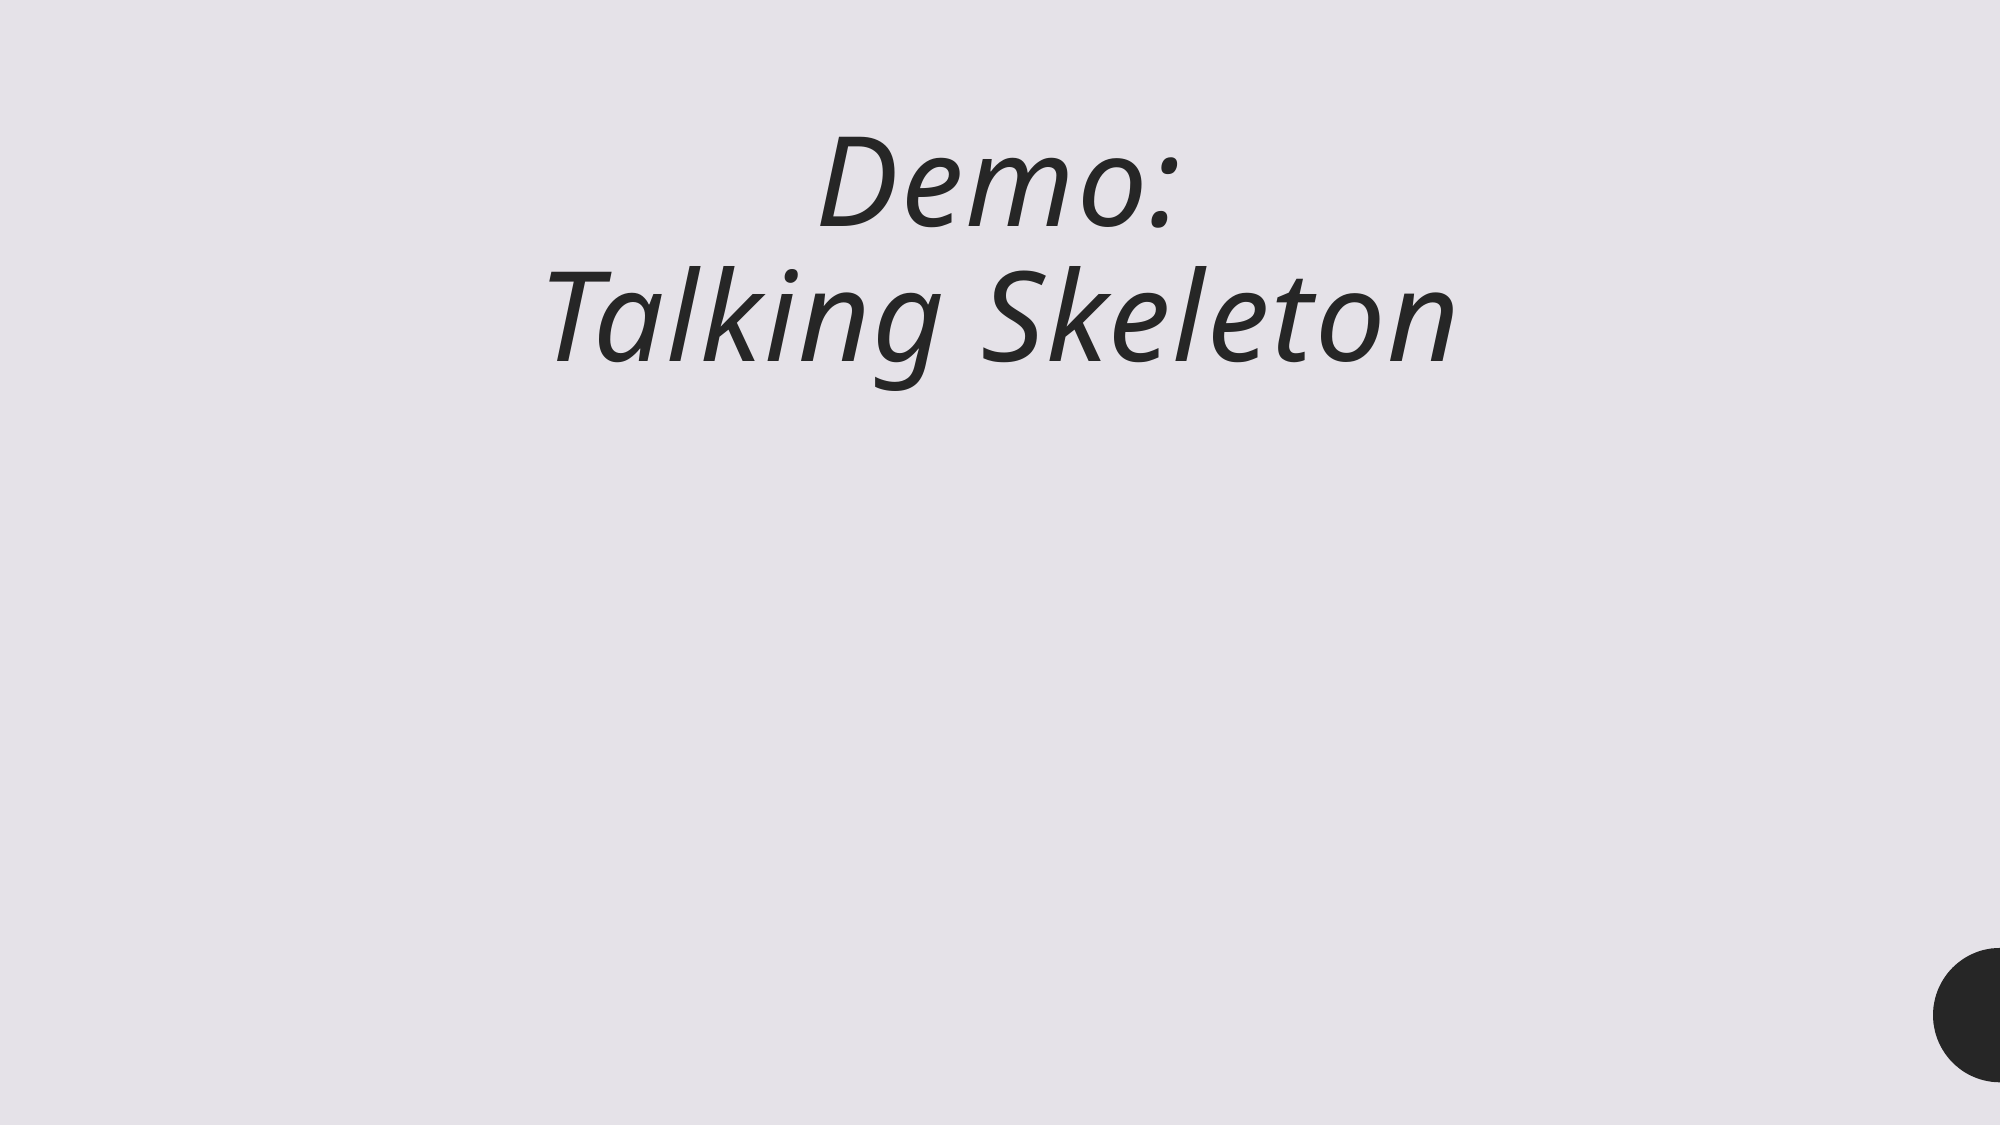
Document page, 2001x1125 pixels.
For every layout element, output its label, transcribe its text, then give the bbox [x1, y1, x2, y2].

title Demo: Talking Skeleton [487, 110, 1513, 667]
